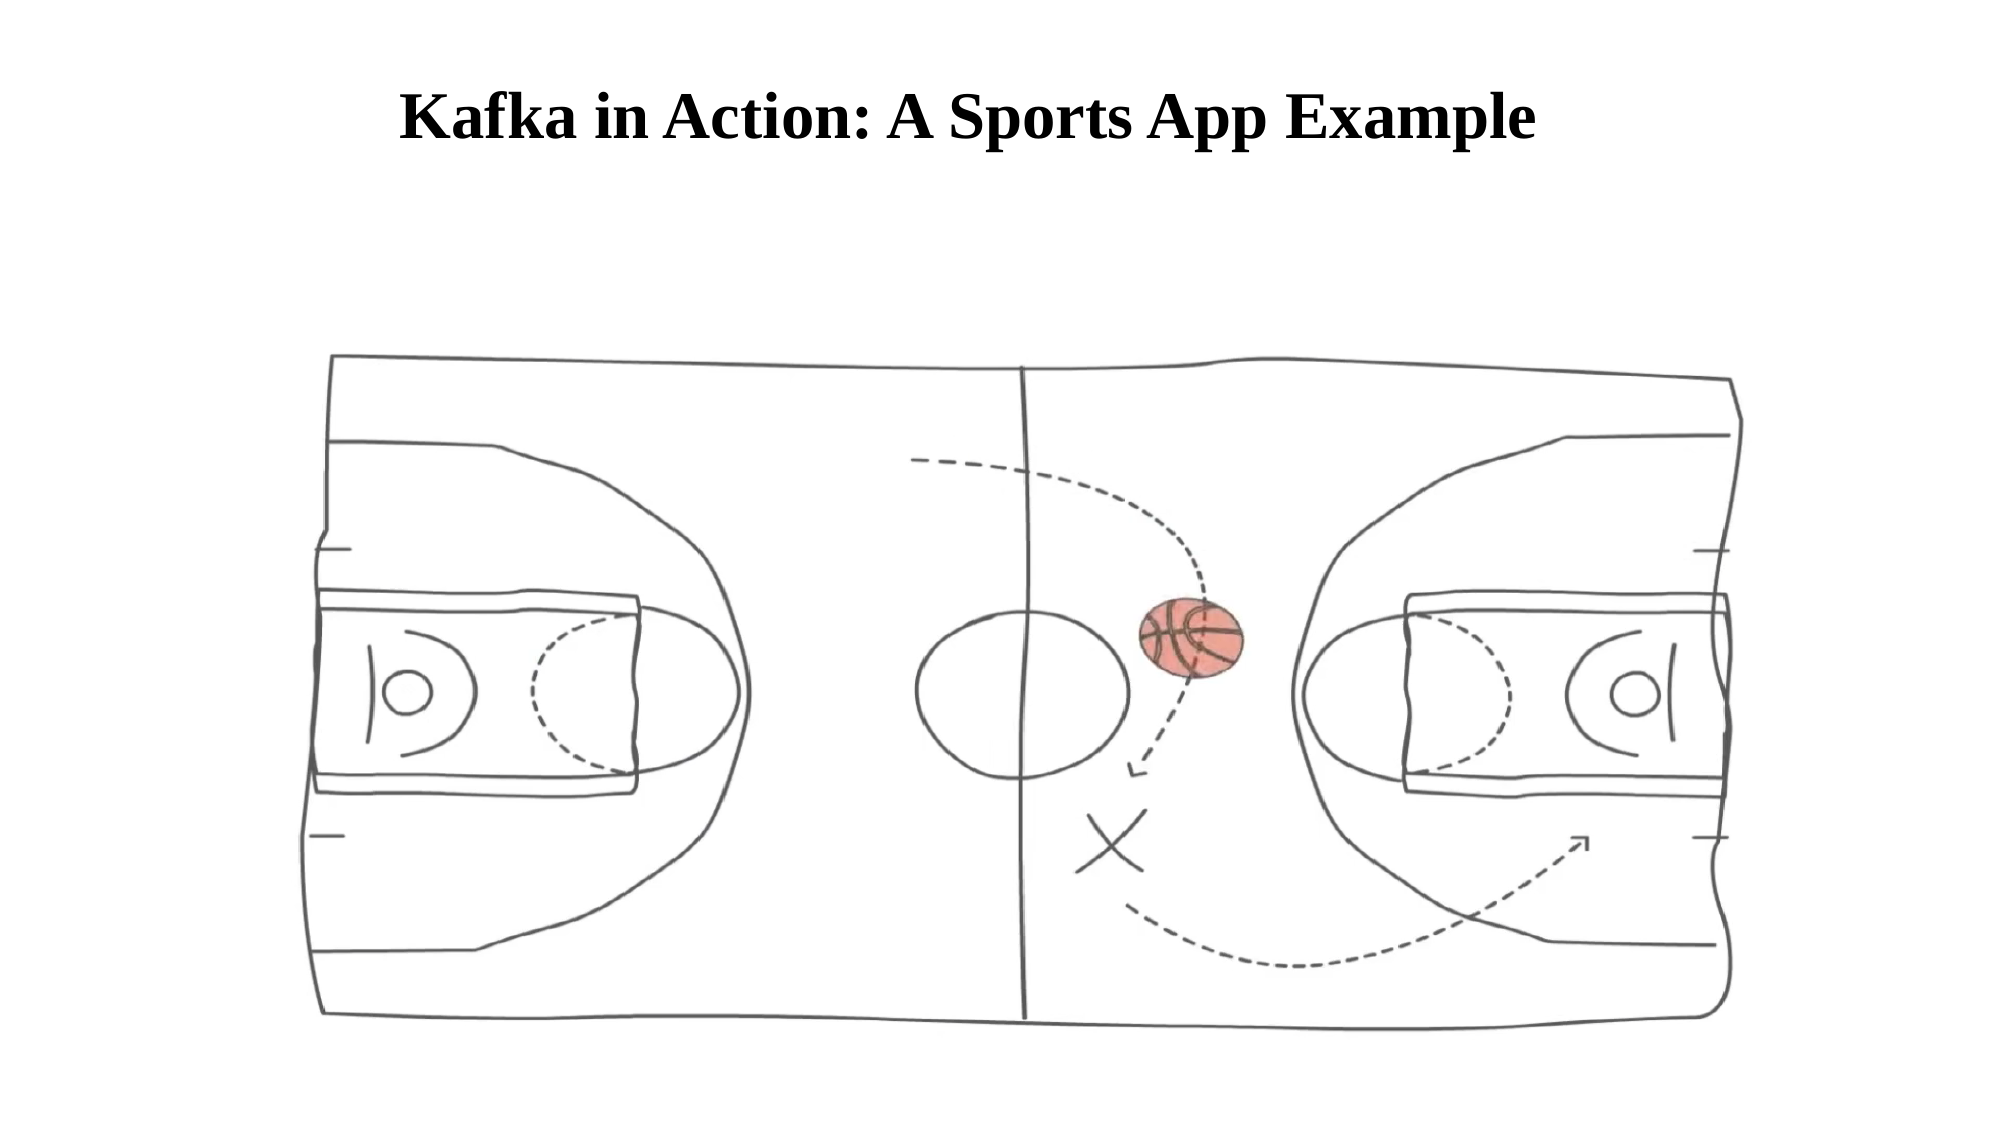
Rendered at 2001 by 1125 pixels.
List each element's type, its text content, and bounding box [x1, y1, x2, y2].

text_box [0, 179, 2000, 1125]
text_box [0, 0, 2000, 179]
text_box Kafka in Action: A Sports App Example [384, 64, 1731, 159]
